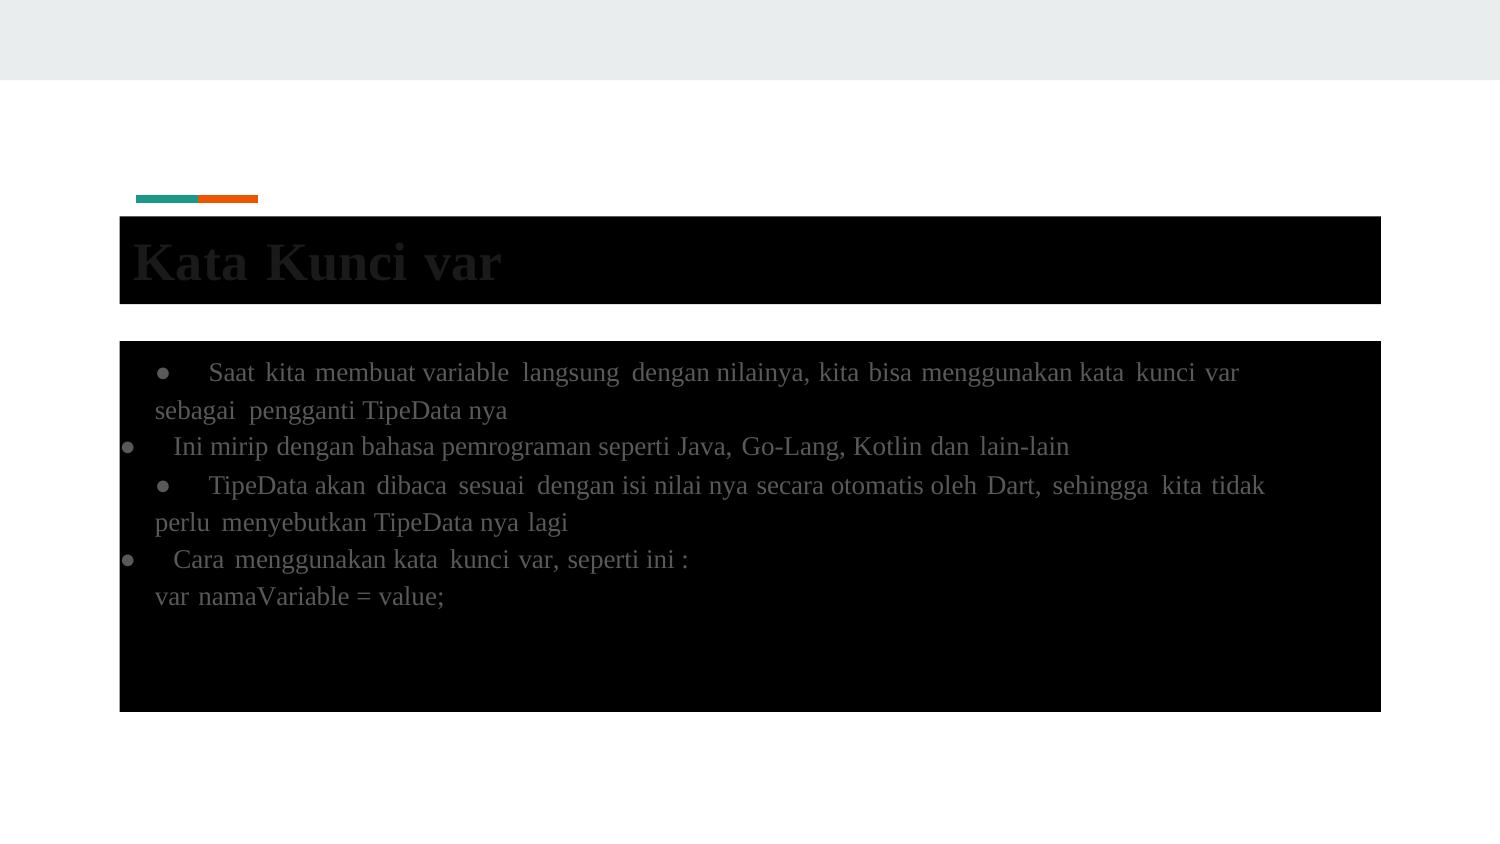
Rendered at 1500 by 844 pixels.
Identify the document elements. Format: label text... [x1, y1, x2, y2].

text_box ● Saat kita membuat variable langsung dengan nilainya, kita bisa menggunakan kata kunci var sebagai pengganti TipeData nya ● Ini mirip dengan bahasa pemrograman seperti Java, Go-Lang, Kotlin dan lain-lain ● TipeData akan dibaca sesuai dengan isi nilai nya secara otomatis oleh Dart, sehingga kita tidak perlu menyebutkan TipeData nya lagi ● Cara menggunakan kata kunci var, seperti ini : var namaVariable = value; [119, 341, 1381, 712]
text_box [0, 0, 1500, 81]
text_box Kata Kunci var [119, 216, 1381, 305]
